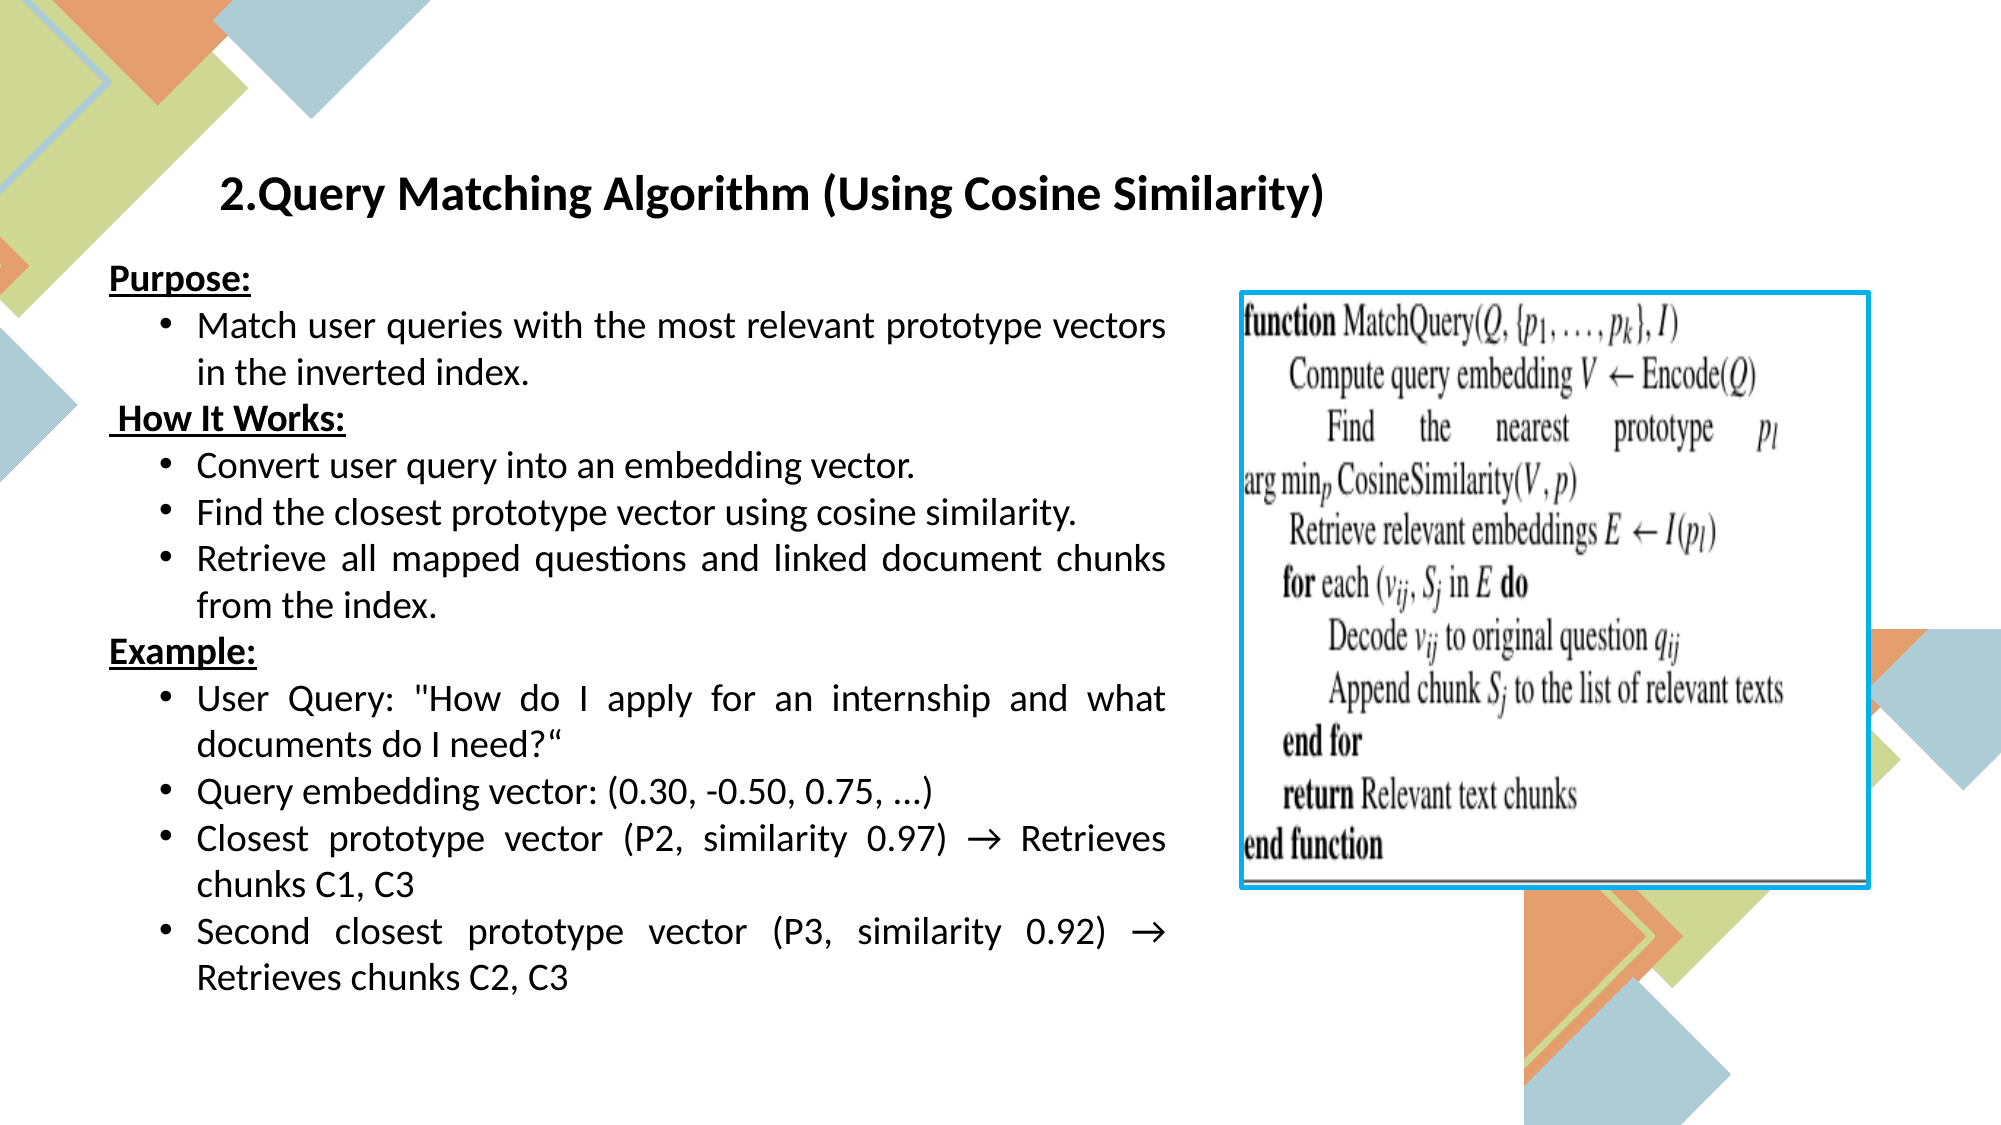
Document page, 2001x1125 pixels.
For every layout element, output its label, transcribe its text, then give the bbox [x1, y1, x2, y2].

picture [1245, 296, 1865, 884]
text_box Query Matching Algorithm (Using Cosine Similarity) [204, 152, 1355, 228]
text_box [0, 0, 446, 534]
text_box [1524, 629, 2000, 1125]
text_box Purpose: Match user queries with the most relevant prototype vectors in the inverted index. How It Works: Convert user query into an embedding vector. Find the closest prototype vector using cosine similarity. Retrieve all mapped questions and linked document chunks from the index. Example: User Query: "How do I apply for an internship and what documents do I need?“ Query embedding vector: (0.30, -0.50, 0.75, ...) Closest prototype vector (P2, similarity 0.97) → Retrieves chunks C1, C3 Second closest prototype vector (P3, similarity 0.92) → Retrieves chunks C2, C3 [94, 245, 1181, 1053]
